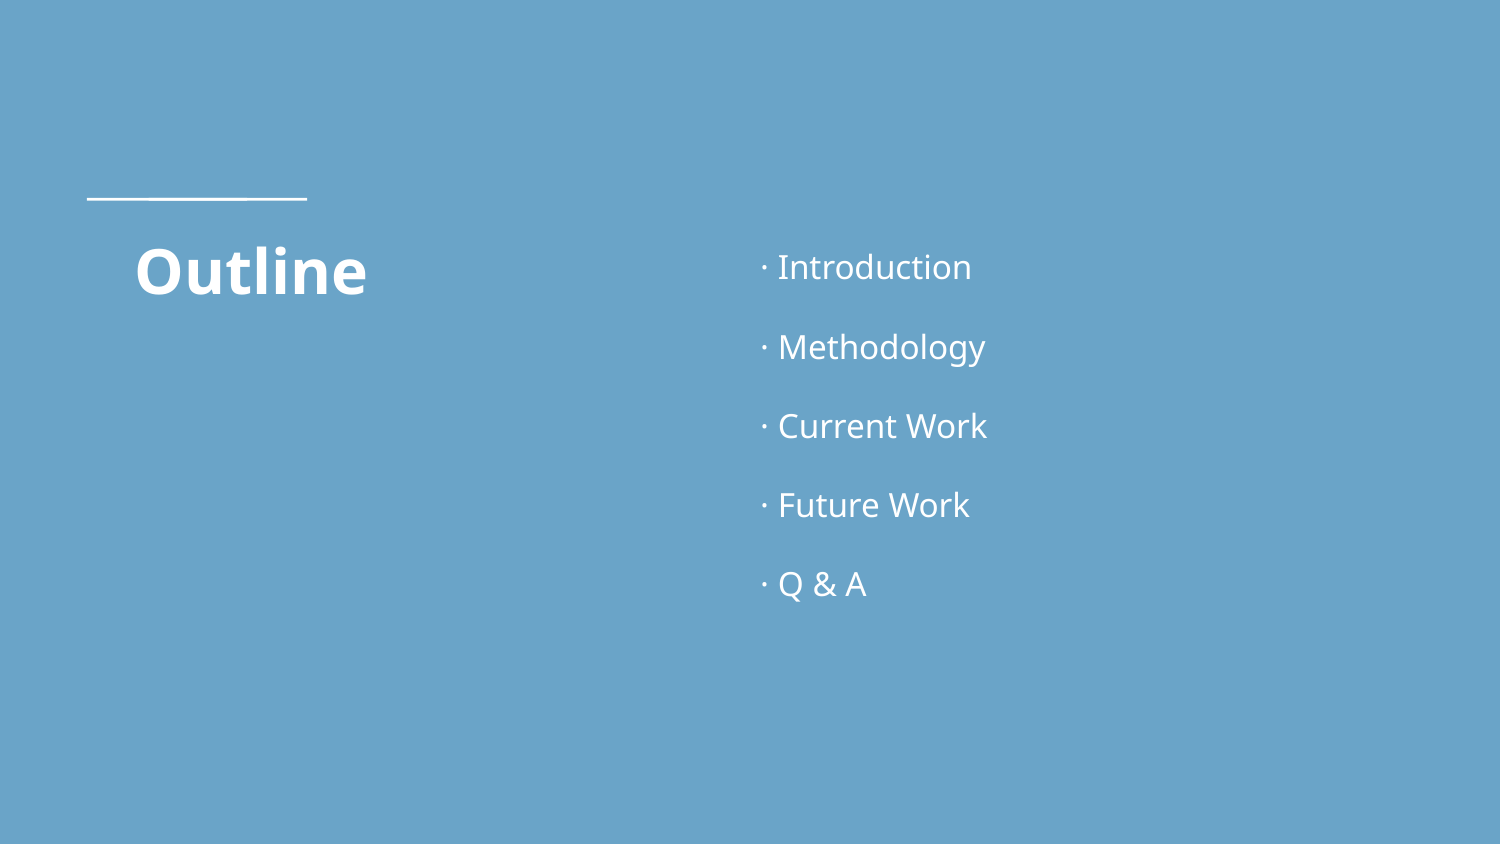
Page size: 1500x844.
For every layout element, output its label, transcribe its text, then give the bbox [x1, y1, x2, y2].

subtitle · Introduction · Methodology · Current Work · Future Work · Q & A [745, 225, 1415, 760]
title Outline [119, 216, 589, 466]
